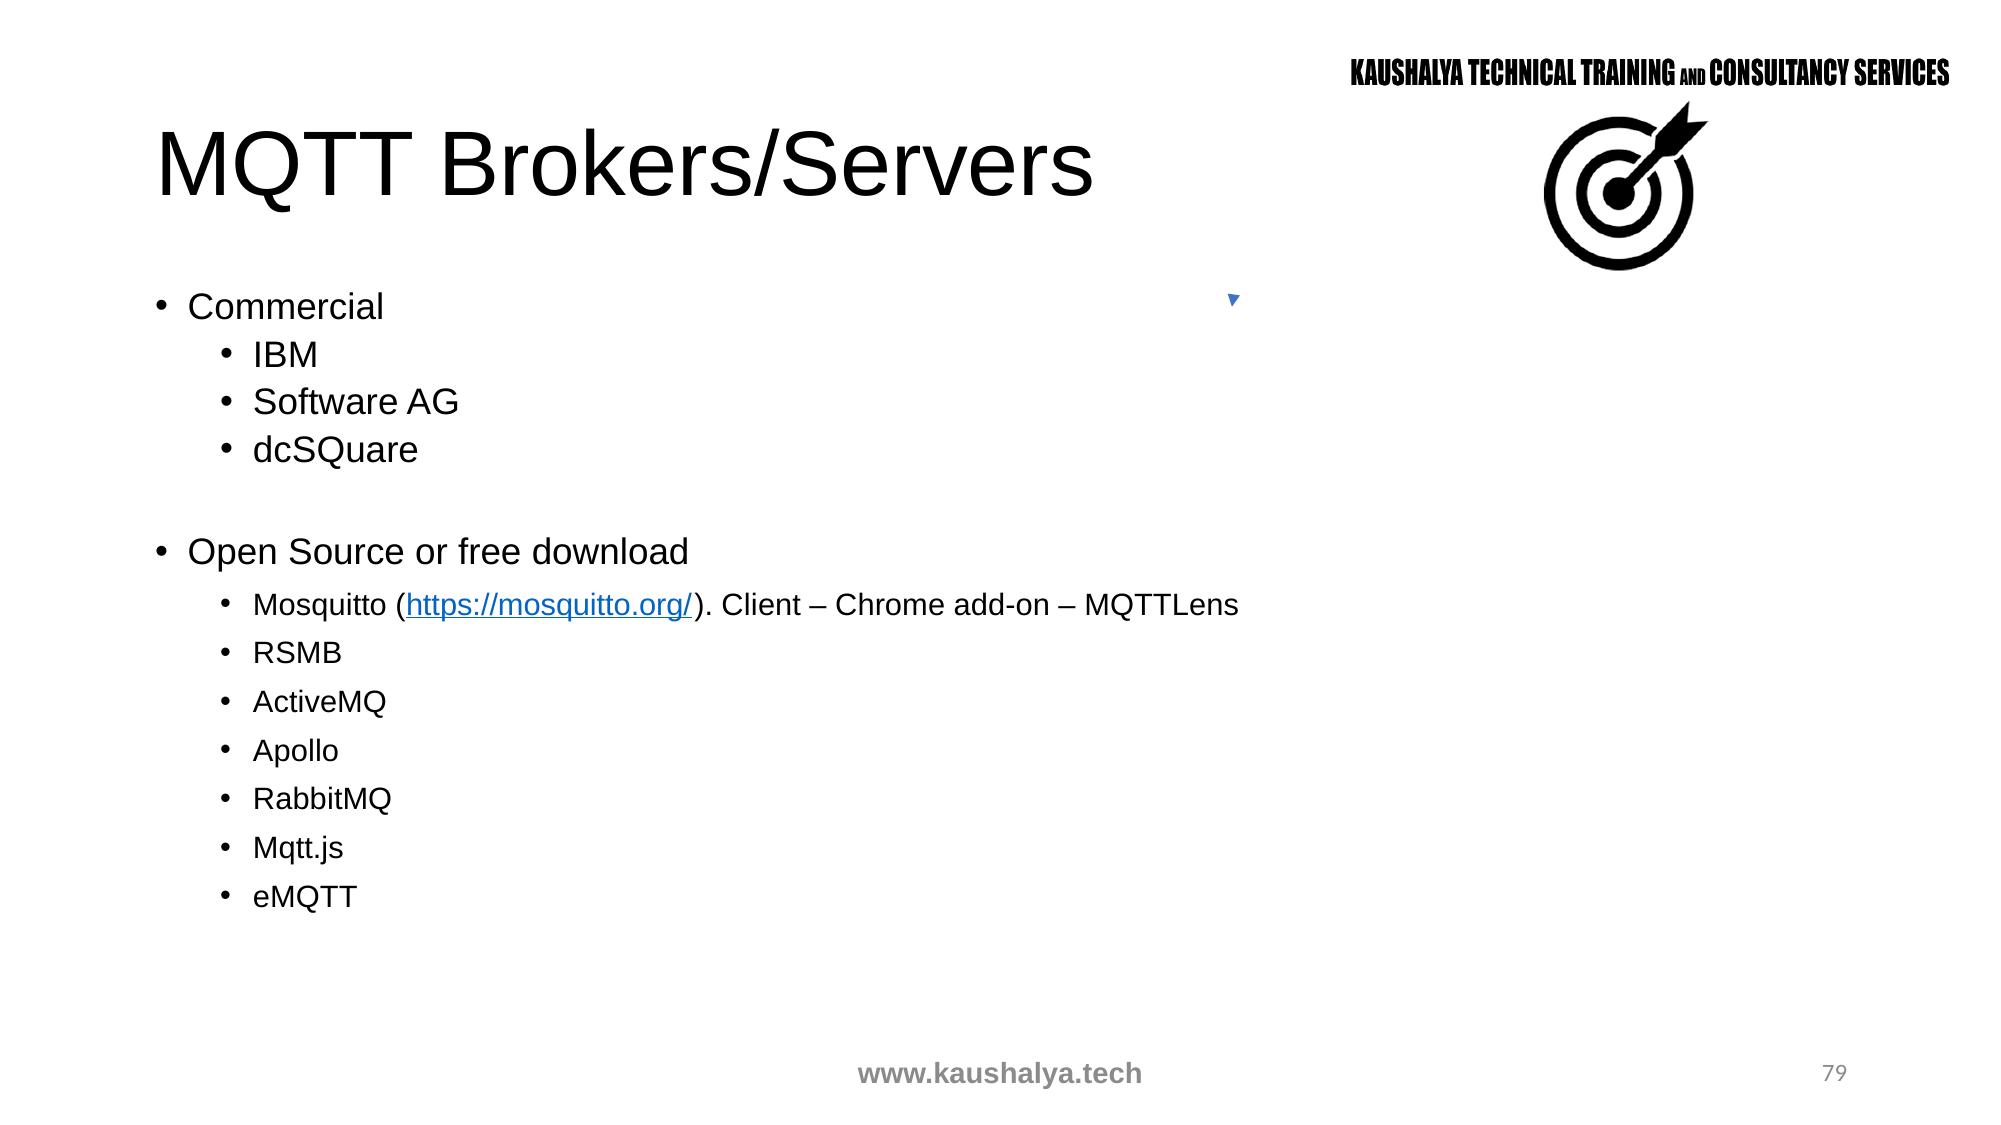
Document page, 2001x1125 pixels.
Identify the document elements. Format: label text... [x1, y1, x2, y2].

footer www.kaushalya.tech [663, 1041, 1338, 1103]
picture [1320, 33, 1976, 280]
list Commercial IBM Software AG dcSQuare Open Source or free download Mosquitto (https://mosquitto.org/). Client – Chrome add-on – MQTTLens RSMB ActiveMQ Apollo RabbitMQ Mqtt.js eMQTT [140, 280, 1863, 1014]
slide_number 79 [1413, 1041, 1863, 1103]
title MQTT Brokers/Servers [140, 53, 1320, 278]
